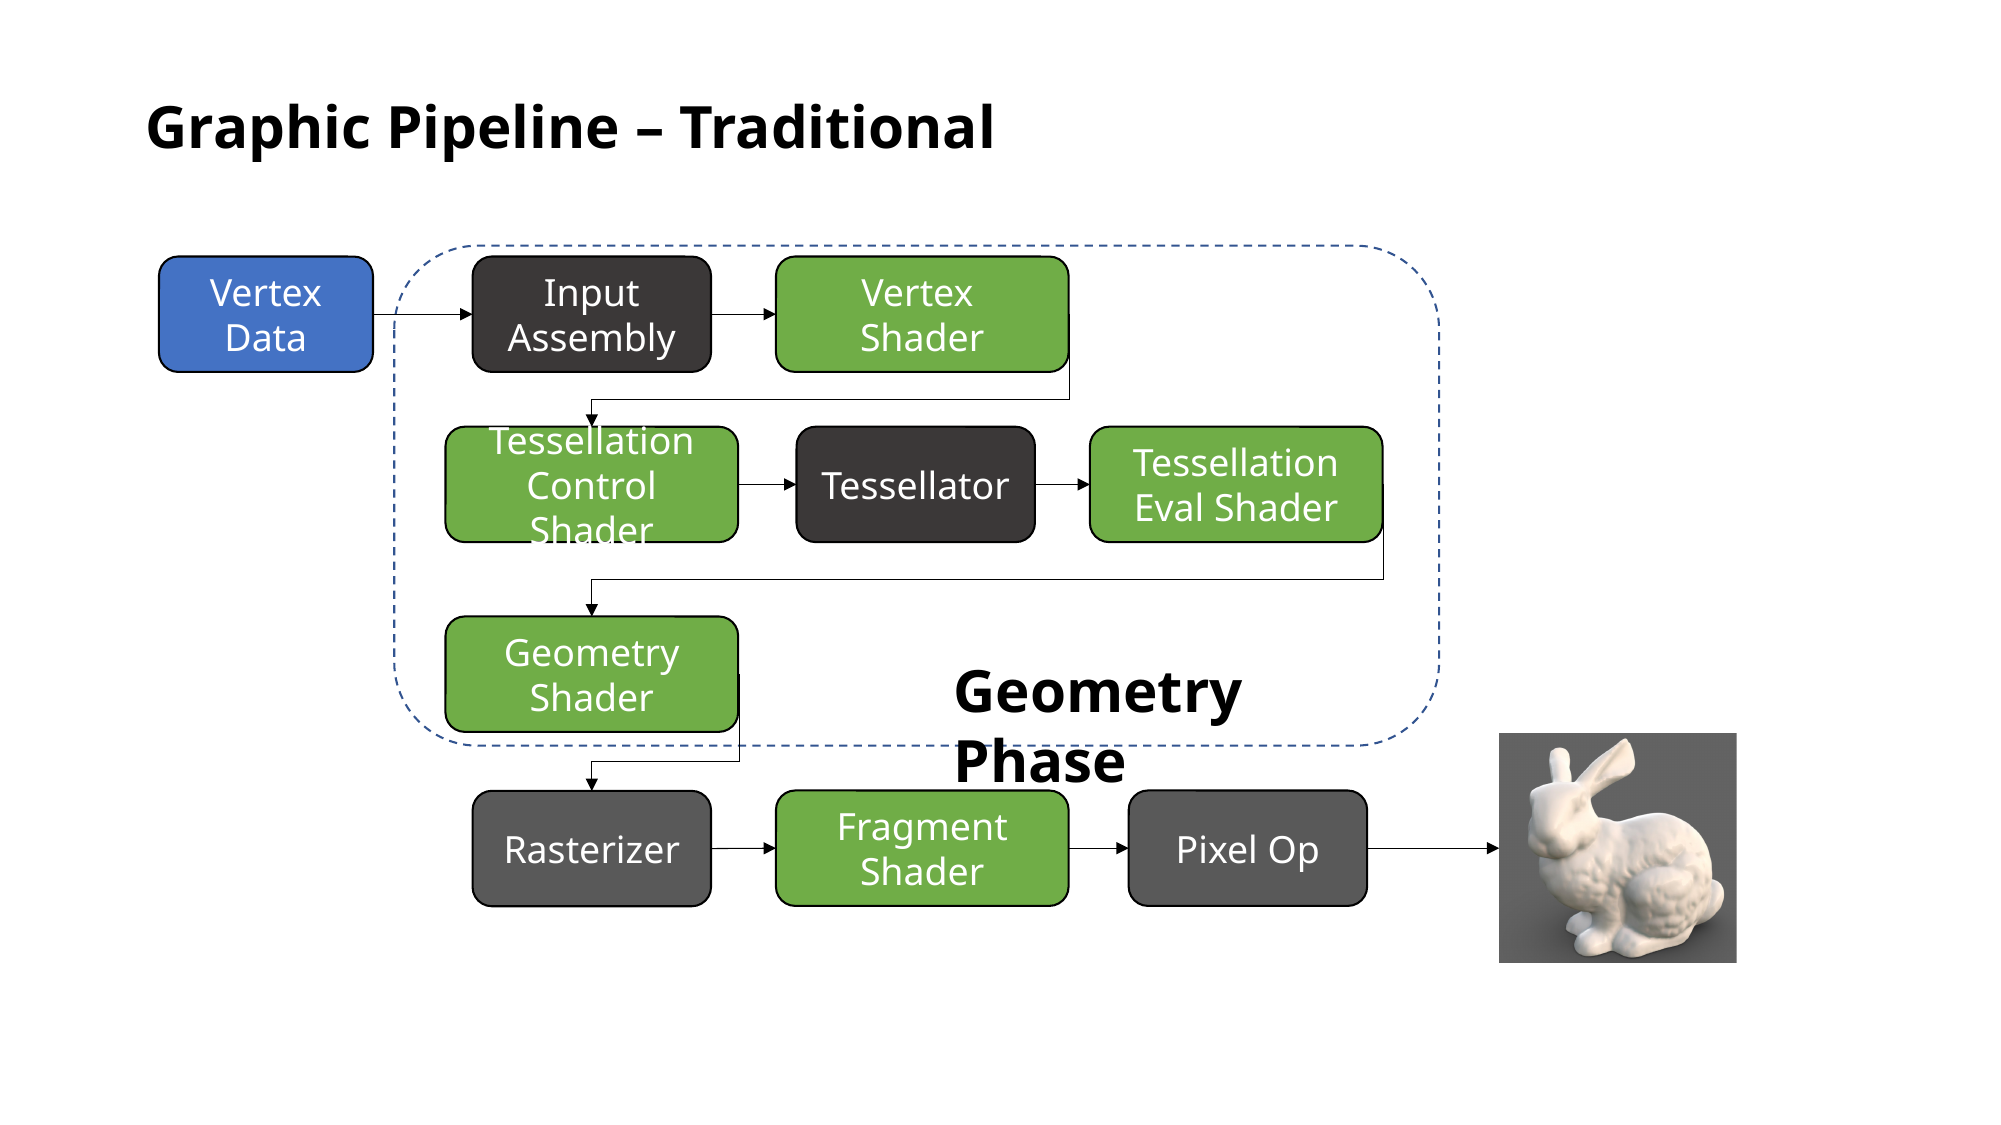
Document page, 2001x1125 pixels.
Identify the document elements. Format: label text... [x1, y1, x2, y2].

text_box Tessellation Control Shader [444, 425, 740, 544]
text_box [394, 244, 1441, 747]
text_box Rasterizer [471, 789, 713, 908]
text_box Vertex Shader [774, 255, 1070, 314]
text_box Graphic Pipeline – Traditional [130, 83, 1054, 169]
text_box Vertex Data [157, 255, 375, 373]
text_box Pixel Op [1127, 789, 1369, 907]
text_box Fragment Shader [774, 789, 1070, 907]
text_box Tessellator [795, 427, 1036, 484]
text_box Geometry Shader [444, 615, 740, 733]
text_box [591, 314, 1069, 427]
text_box Tessellation Eval Shader [1088, 425, 1384, 484]
text_box Input Assembly [471, 255, 713, 373]
picture [1499, 733, 1737, 963]
text_box [393, 315, 591, 747]
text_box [591, 674, 739, 791]
text_box Geometry Phase [938, 647, 1408, 802]
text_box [591, 484, 1383, 617]
